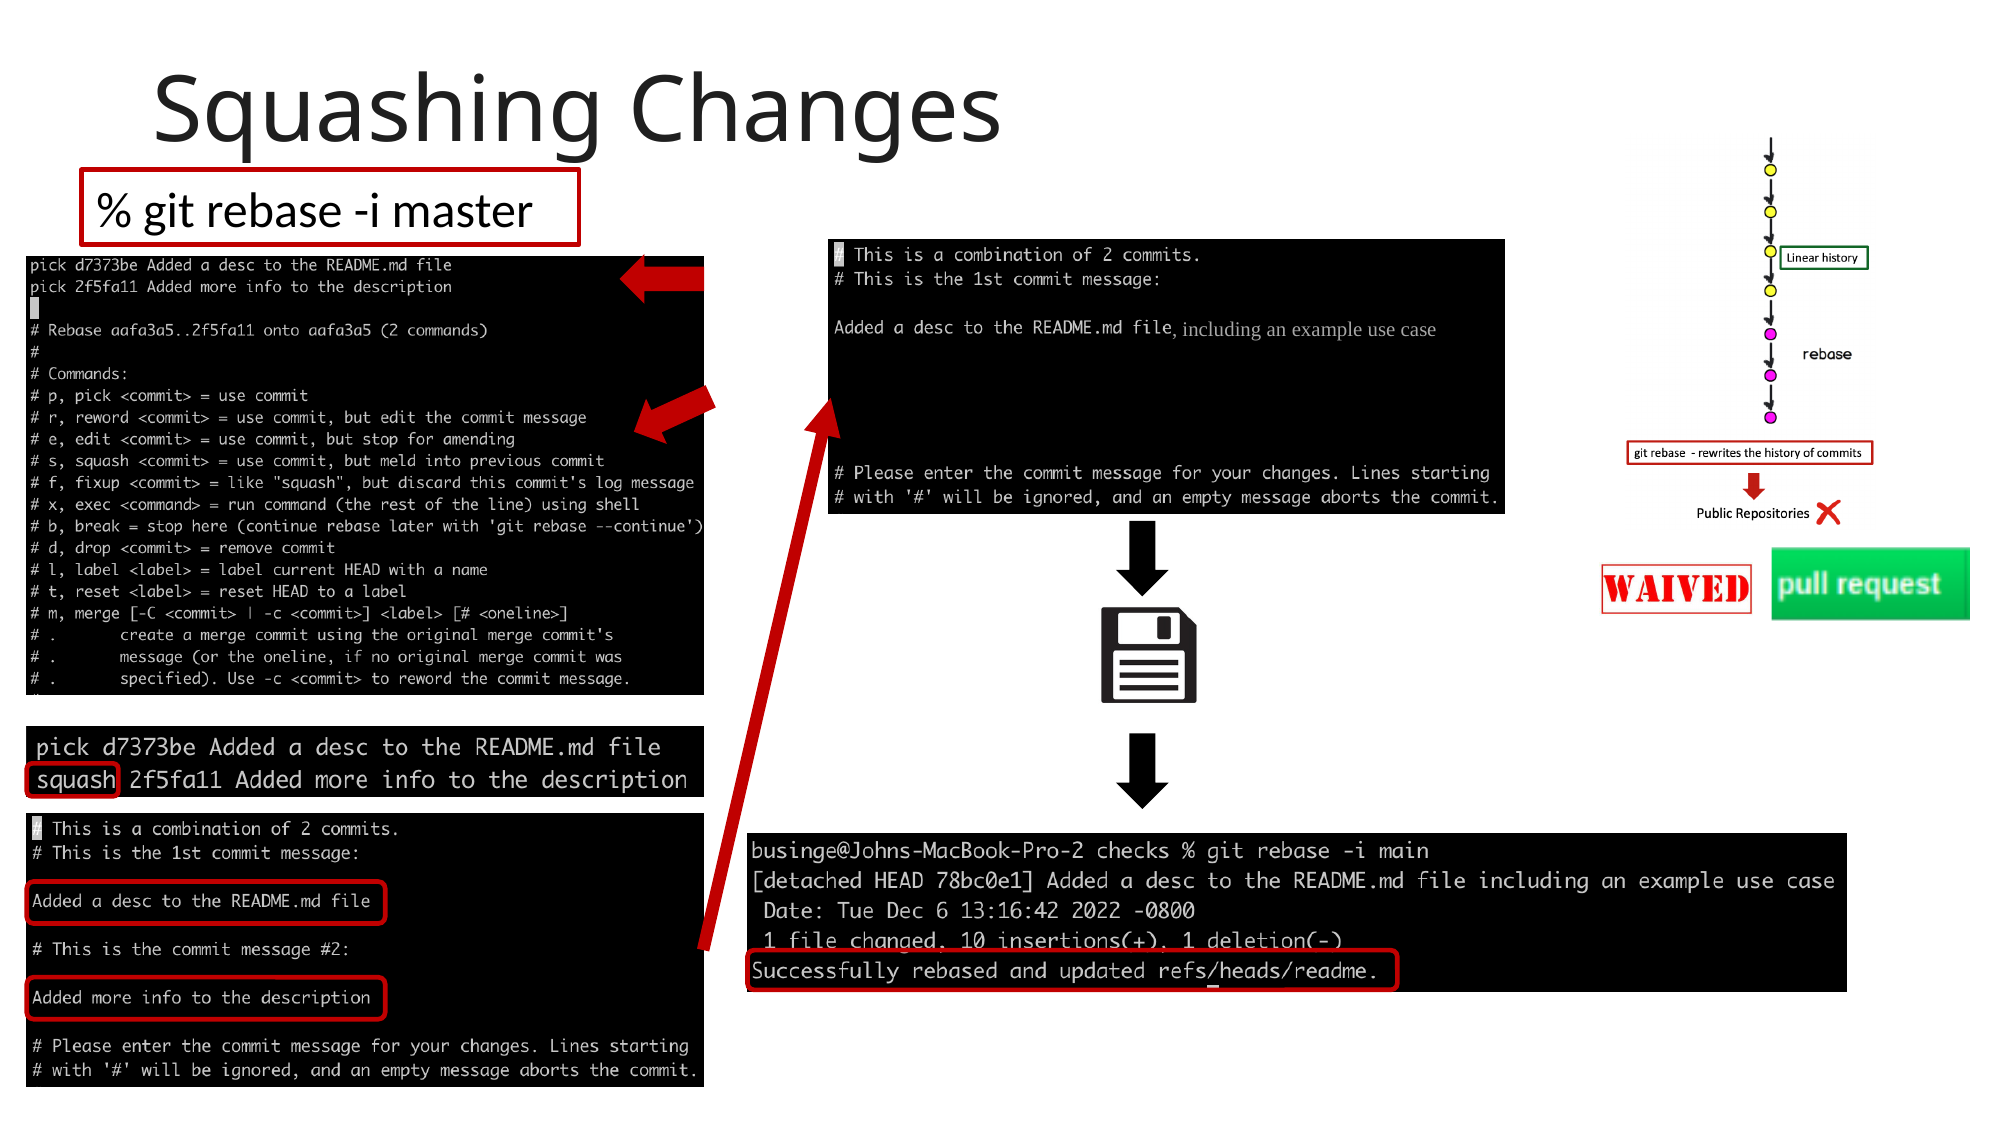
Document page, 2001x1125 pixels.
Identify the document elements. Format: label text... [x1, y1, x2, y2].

text_box % git rebase -i master [81, 169, 580, 245]
picture [26, 256, 703, 695]
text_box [1599, 133, 1970, 623]
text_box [703, 239, 1505, 951]
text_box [747, 521, 1847, 992]
picture [26, 726, 703, 797]
title Squashing Changes [137, 53, 1863, 170]
picture [26, 813, 704, 1087]
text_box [26, 881, 386, 1020]
